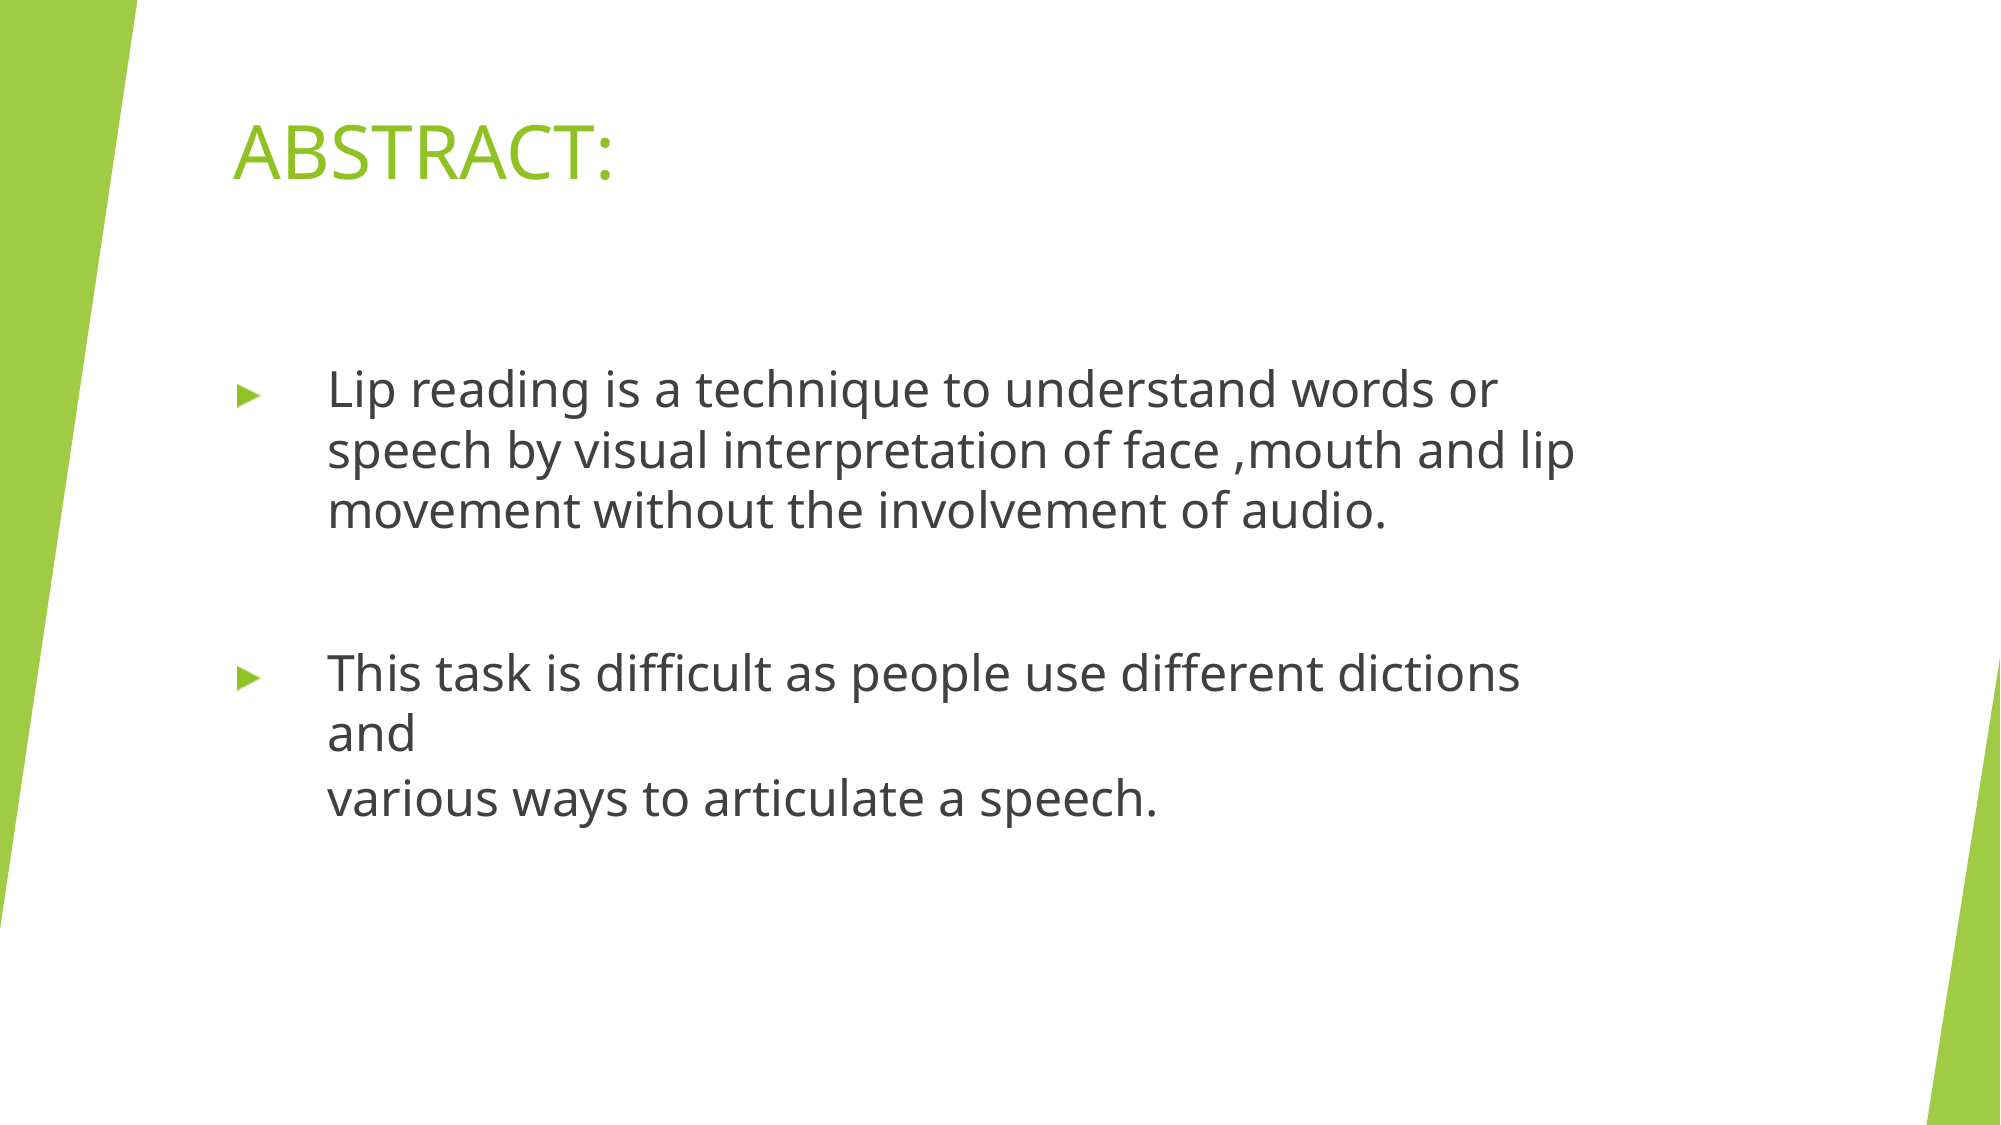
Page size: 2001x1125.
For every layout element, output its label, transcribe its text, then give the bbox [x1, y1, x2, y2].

title ABSTRACT: [95, 27, 1696, 293]
picture [236, 383, 261, 408]
text_box [0, 0, 138, 930]
text_box Lip reading is a technique to understand words or speech by visual interpretation of face ,mouth and lip movement without the involvement of audio. This task is difficult as people use different dictions and various ways to articulate a speech. [325, 355, 1613, 827]
picture [236, 666, 261, 691]
text_box [1926, 657, 2000, 1125]
